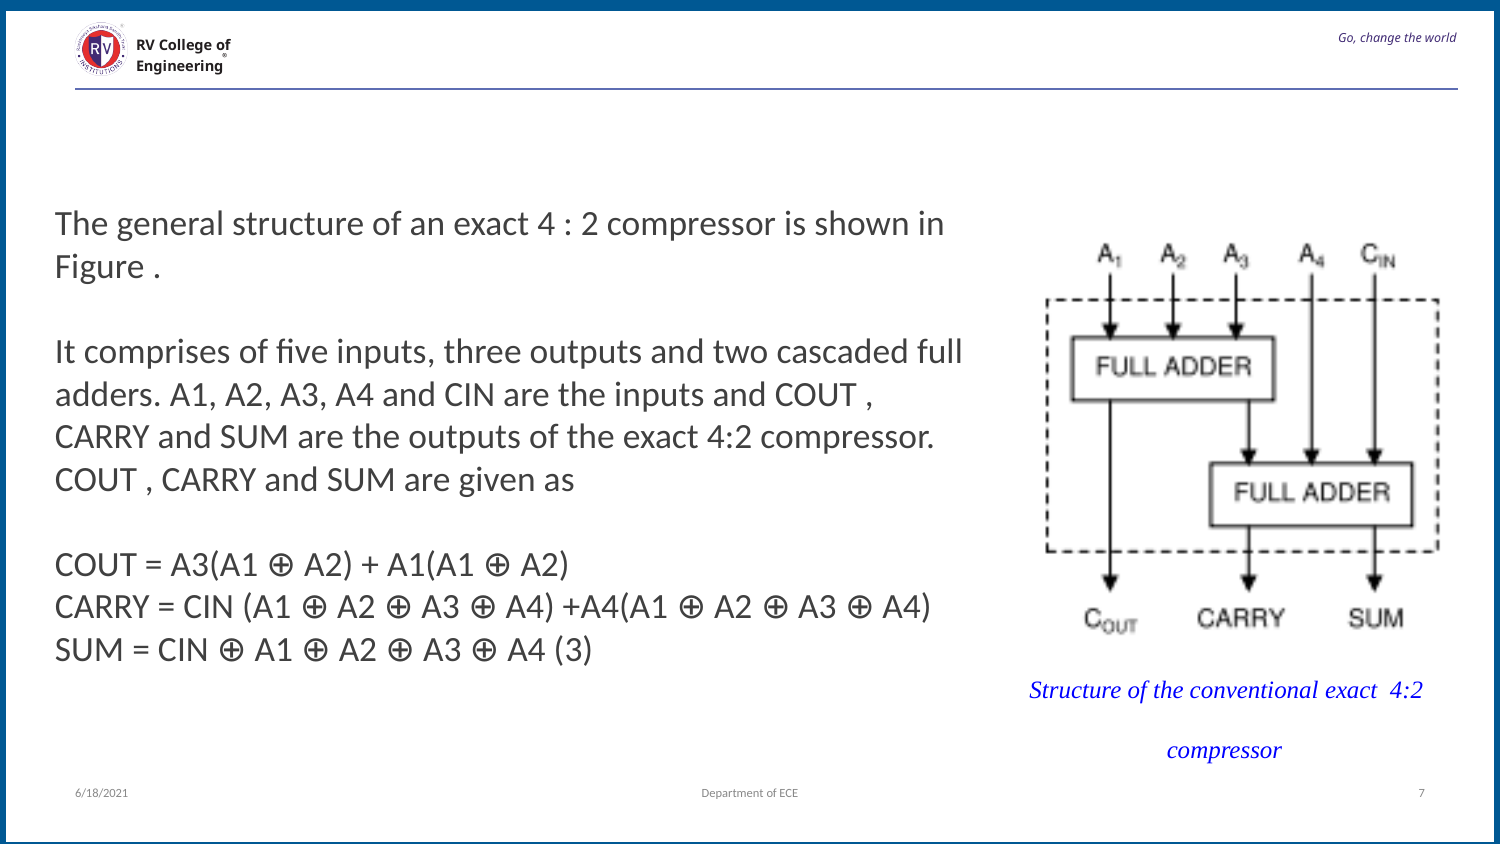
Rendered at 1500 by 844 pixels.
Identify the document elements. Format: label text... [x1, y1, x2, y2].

text_box RV College of Engineering [136, 32, 239, 75]
slide_number 7 [1080, 784, 1426, 844]
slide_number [75, 784, 421, 844]
text_box [0, 4, 1500, 844]
footer Department of ECE [510, 784, 990, 844]
picture [989, 163, 1486, 651]
text_box [74, 22, 128, 76]
title Go, change the world [1182, 30, 1457, 162]
text_box Structure of the conventional exact 4:2 compressor [1014, 658, 1500, 778]
text_box The general structure of an exact 4 : 2 compressor is shown in Figure . It comprises of five inputs, three outputs and two cascaded full adders. A1, A2, A3, A4 and CIN are the inputs and COUT , CARRY and SUM are the outputs of the exact 4:2 compressor. COUT , CARRY and SUM are given as COUT = A3(A1 ⊕ A2) + A1(A1 ⊕ A2) CARRY = CIN (A1 ⊕ A2 ⊕ A3 ⊕ A4) +A4(A1 ⊕ A2 ⊕ A3 ⊕ A4) SUM = CIN ⊕ A1 ⊕ A2 ⊕ A3 ⊕ A4 (3) [39, 185, 990, 684]
